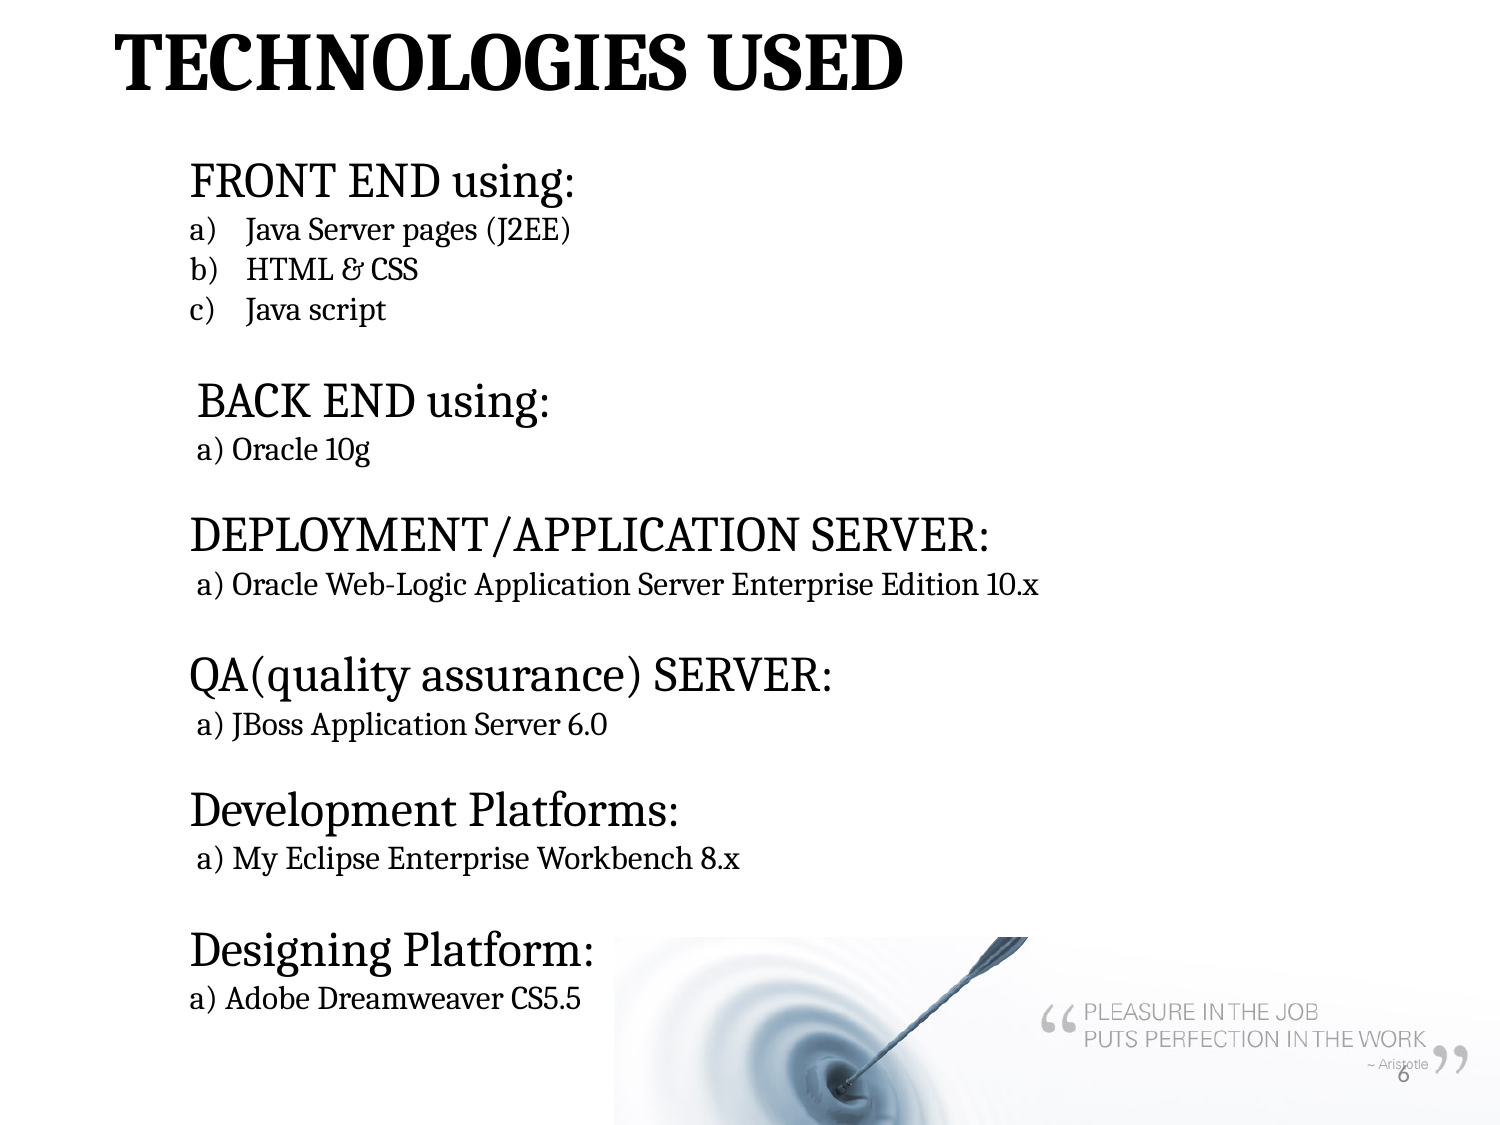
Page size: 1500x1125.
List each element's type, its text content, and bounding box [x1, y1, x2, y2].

text_box TECHNOLOGIES USED FRONT END using: Java Server pages (J2EE) HTML & CSS Java script BACK END using: a) Oracle 10g DEPLOYMENT/APPLICATION SERVER: a) Oracle Web-Logic Application Server Enterprise Edition 10.x QA(quality assurance) SERVER: a) JBoss Application Server 6.0 Development Platforms: a) My Eclipse Enterprise Workbench 8.x Designing Platform: a) Adobe Dreamweaver CS5.5 [99, 0, 1288, 1024]
picture [612, 937, 1500, 1125]
